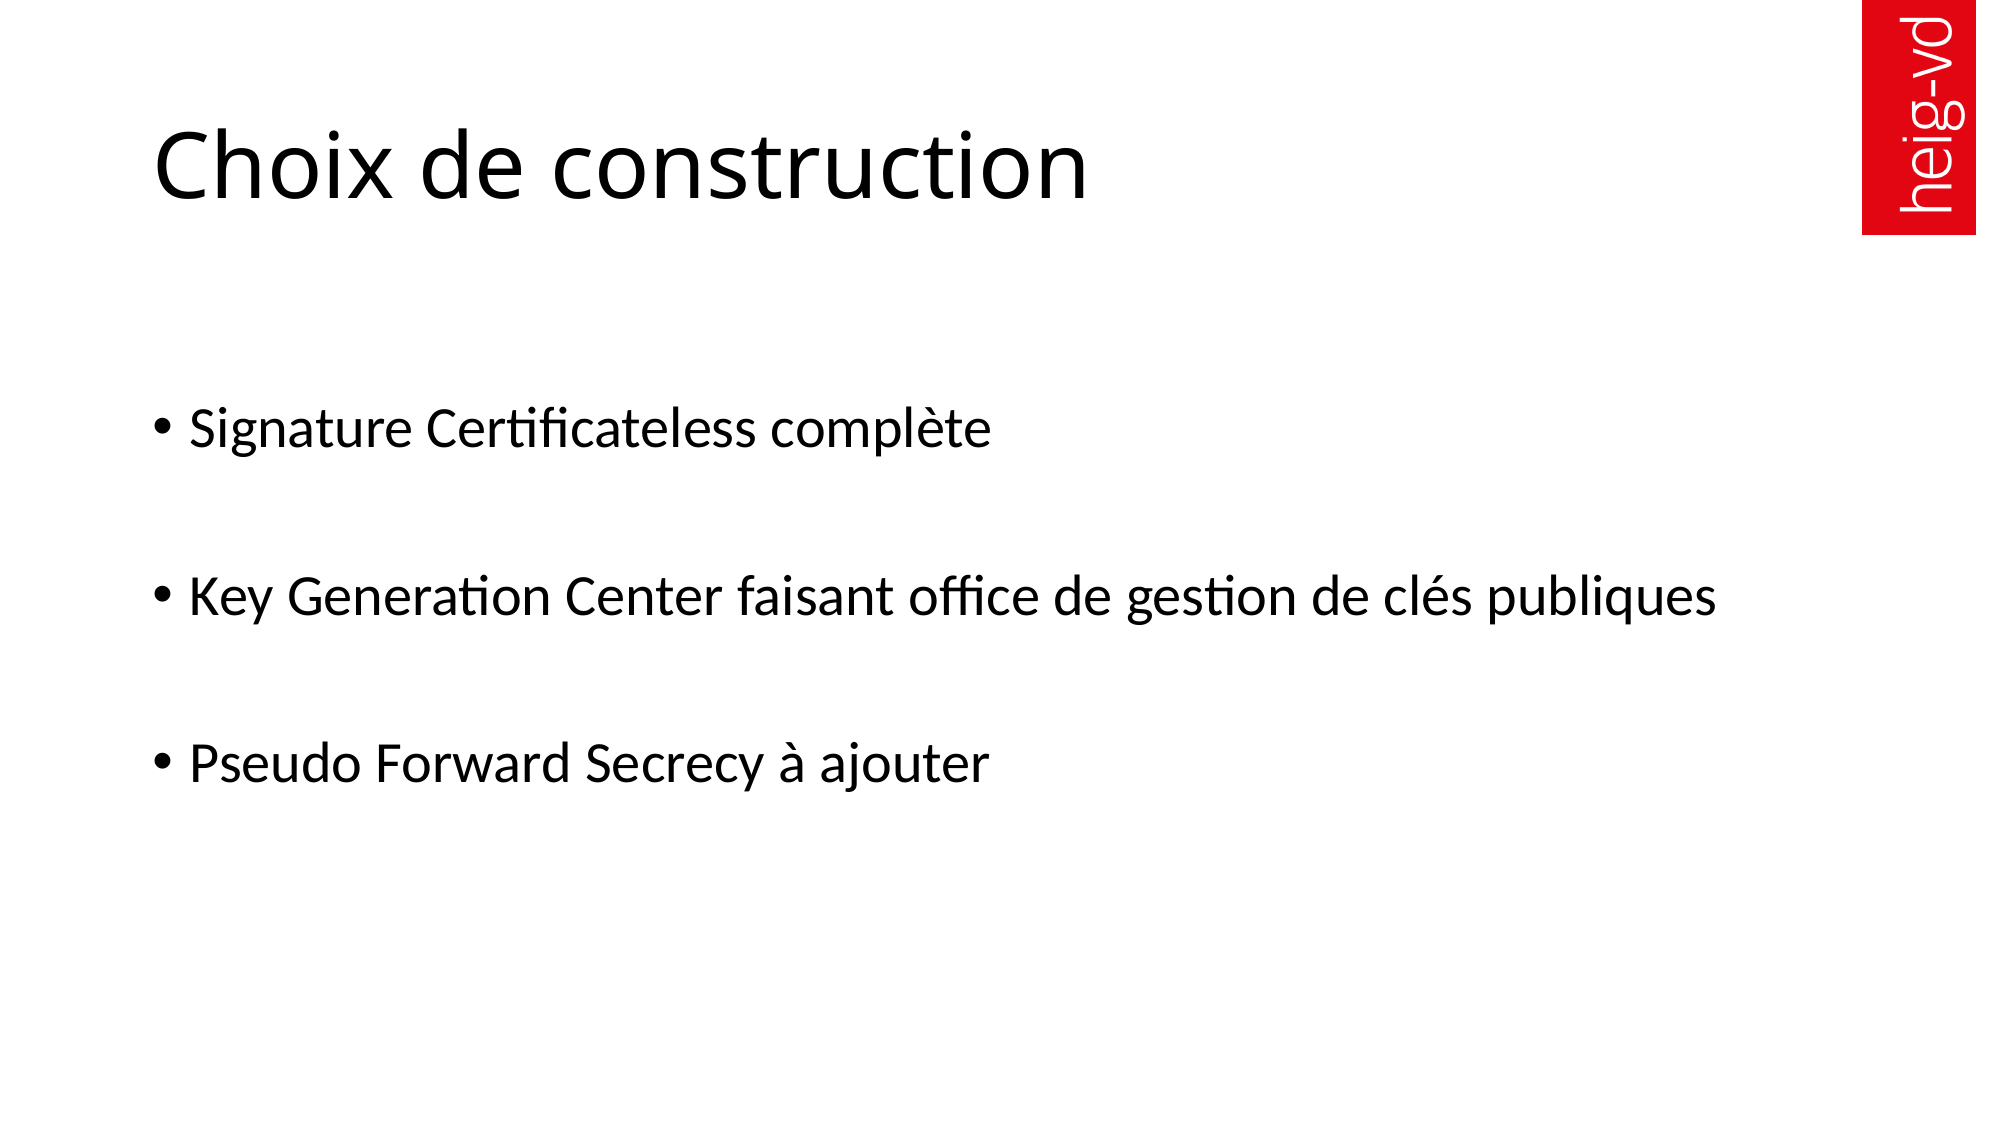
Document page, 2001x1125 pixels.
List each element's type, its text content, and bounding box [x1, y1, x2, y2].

title Choix de construction [137, 59, 1863, 278]
list Signature Certificateless complète Key Generation Center faisant office de gestion de clés publiques Pseudo Forward Secrecy à ajouter [137, 389, 1863, 1104]
picture [1862, 0, 1976, 236]
